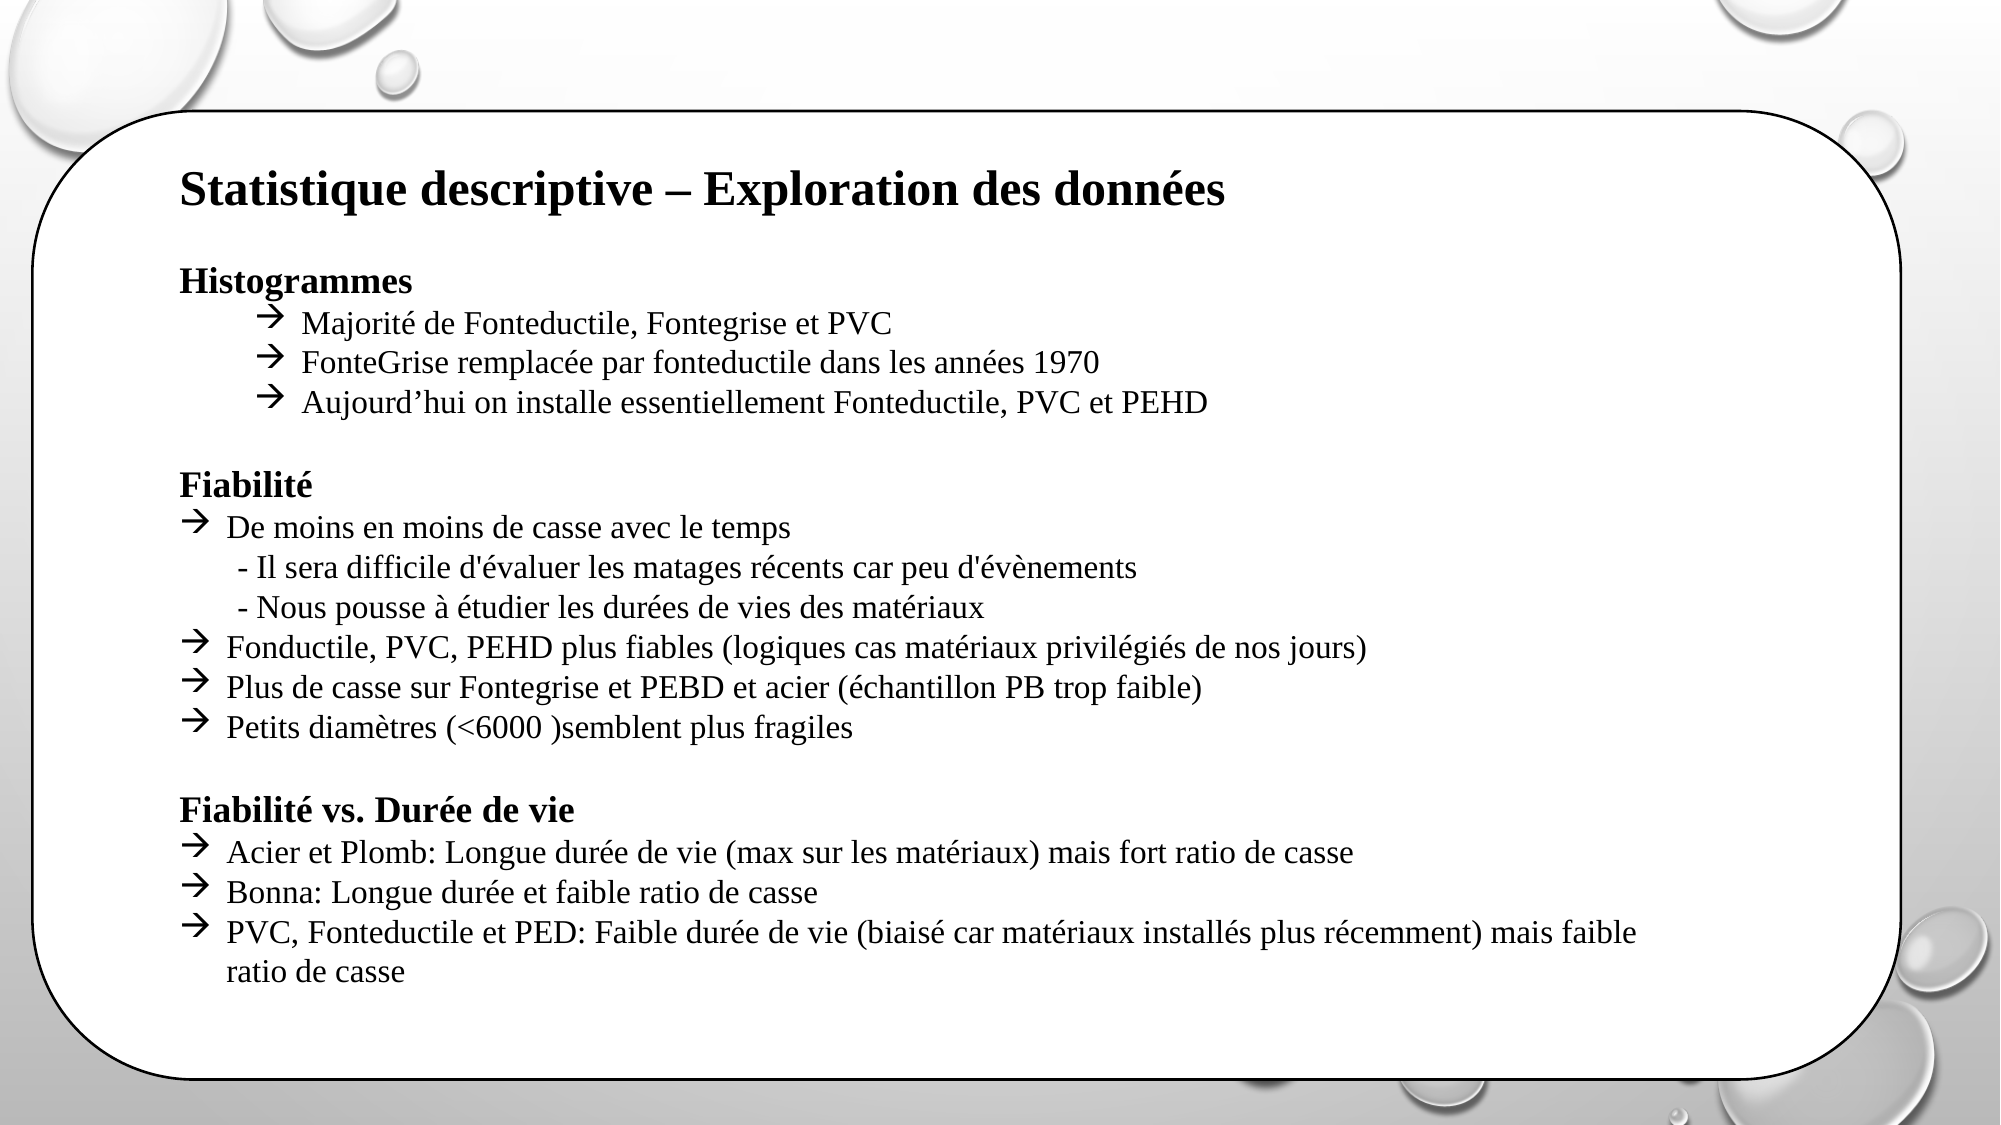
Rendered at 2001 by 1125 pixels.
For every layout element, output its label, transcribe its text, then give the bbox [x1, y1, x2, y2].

picture [0, 0, 2000, 1125]
text_box Statistique descriptive – Exploration des données Histogrammes Majorité de Fonteductile, Fontegrise et PVC FonteGrise remplacée par fonteductile dans les années 1970 Aujourd’hui on installe essentiellement Fonteductile, PVC et PEHD Fiabilité De moins en moins de casse avec le temps - Il sera difficile d'évaluer les matages récents car peu d'évènements - Nous pousse à étudier les durées de vies des matériaux Fonductile, PVC, PEHD plus fiables (logiques cas matériaux privilégiés de nos jours) Plus de casse sur Fontegrise et PEBD et acier (échantillon PB trop faible) Petits diamètres (<6000 )semblent plus fragiles Fiabilité vs. Durée de vie Acier et Plomb: Longue durée de vie (max sur les matériaux) mais fort ratio de casse Bonna: Longue durée et faible ratio de casse PVC, Fonteductile et PED: Faible durée de vie (biaisé car matériaux installés plus récemment) mais faible ratio de casse [164, 148, 1706, 1037]
text_box [31, 109, 1903, 1081]
